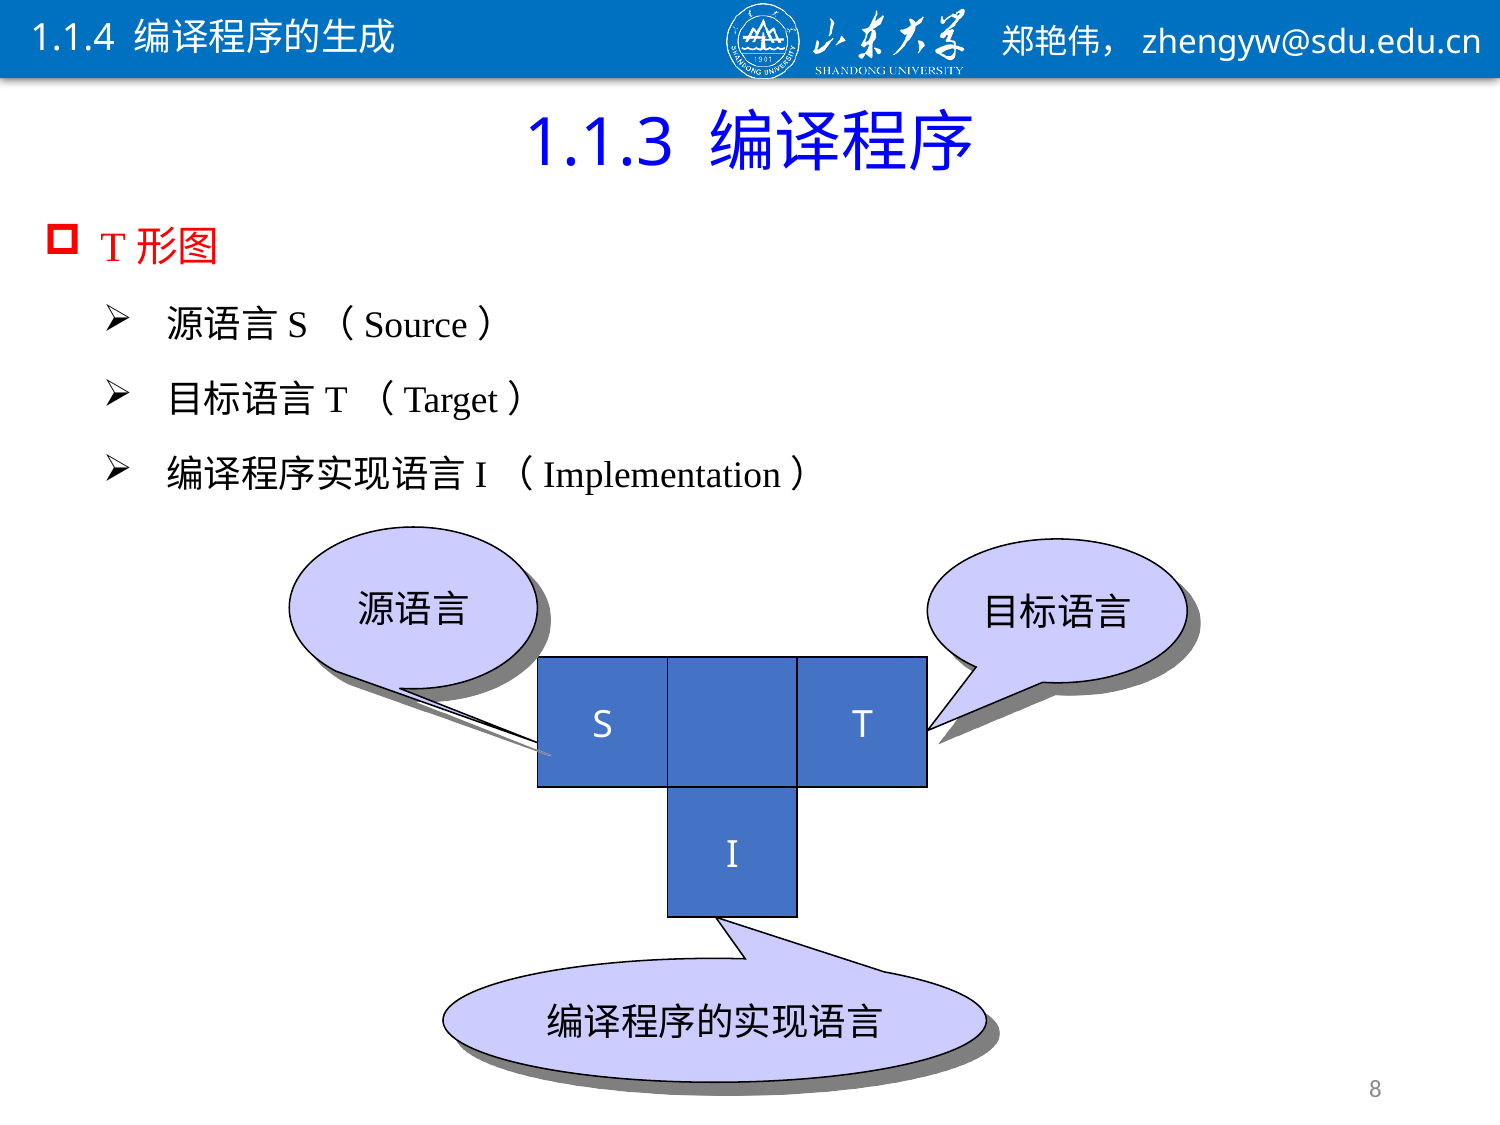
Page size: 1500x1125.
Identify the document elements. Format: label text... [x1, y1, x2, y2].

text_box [289, 526, 1188, 1083]
picture [726, 3, 965, 79]
text_box 1.1.3 编译程序 [0, 91, 1500, 187]
text_box 1.1.4 编译程序的生成 [15, 5, 411, 66]
text_box T形图 源语言S（Source） 目标语言T（Target） 编译程序实现语言I（Implementation） [29, 187, 1483, 503]
slide_number 8 [1059, 1057, 1397, 1118]
